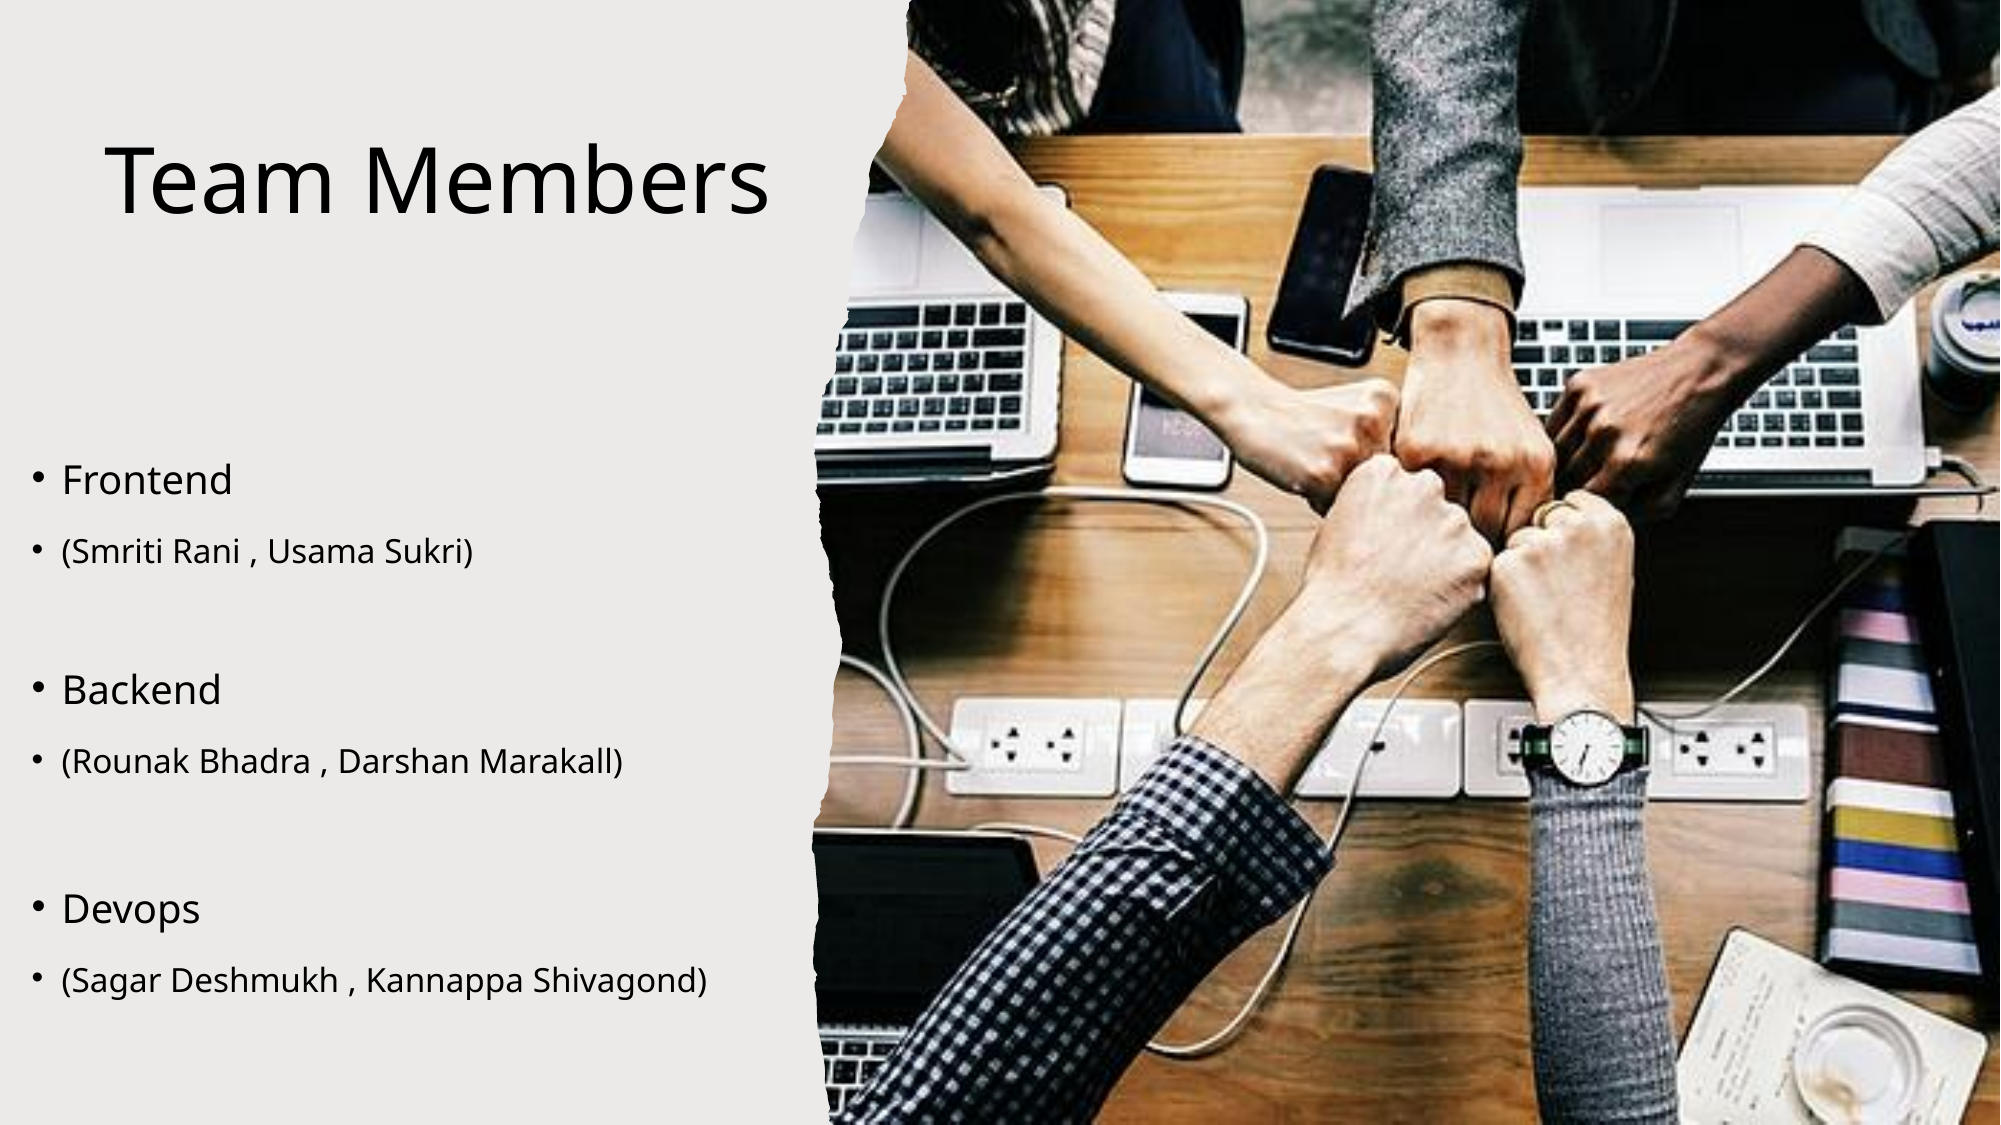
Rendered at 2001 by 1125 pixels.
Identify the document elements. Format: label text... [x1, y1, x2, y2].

list Frontend (Smriti Rani , Usama Sukri) Backend (Rounak Bhadra , Darshan Marakall) Devops (Sagar Deshmukh , Kannappa Shivagond) [31, 54, 806, 1002]
text_box [0, 0, 809, 1125]
picture [811, 0, 2000, 1125]
